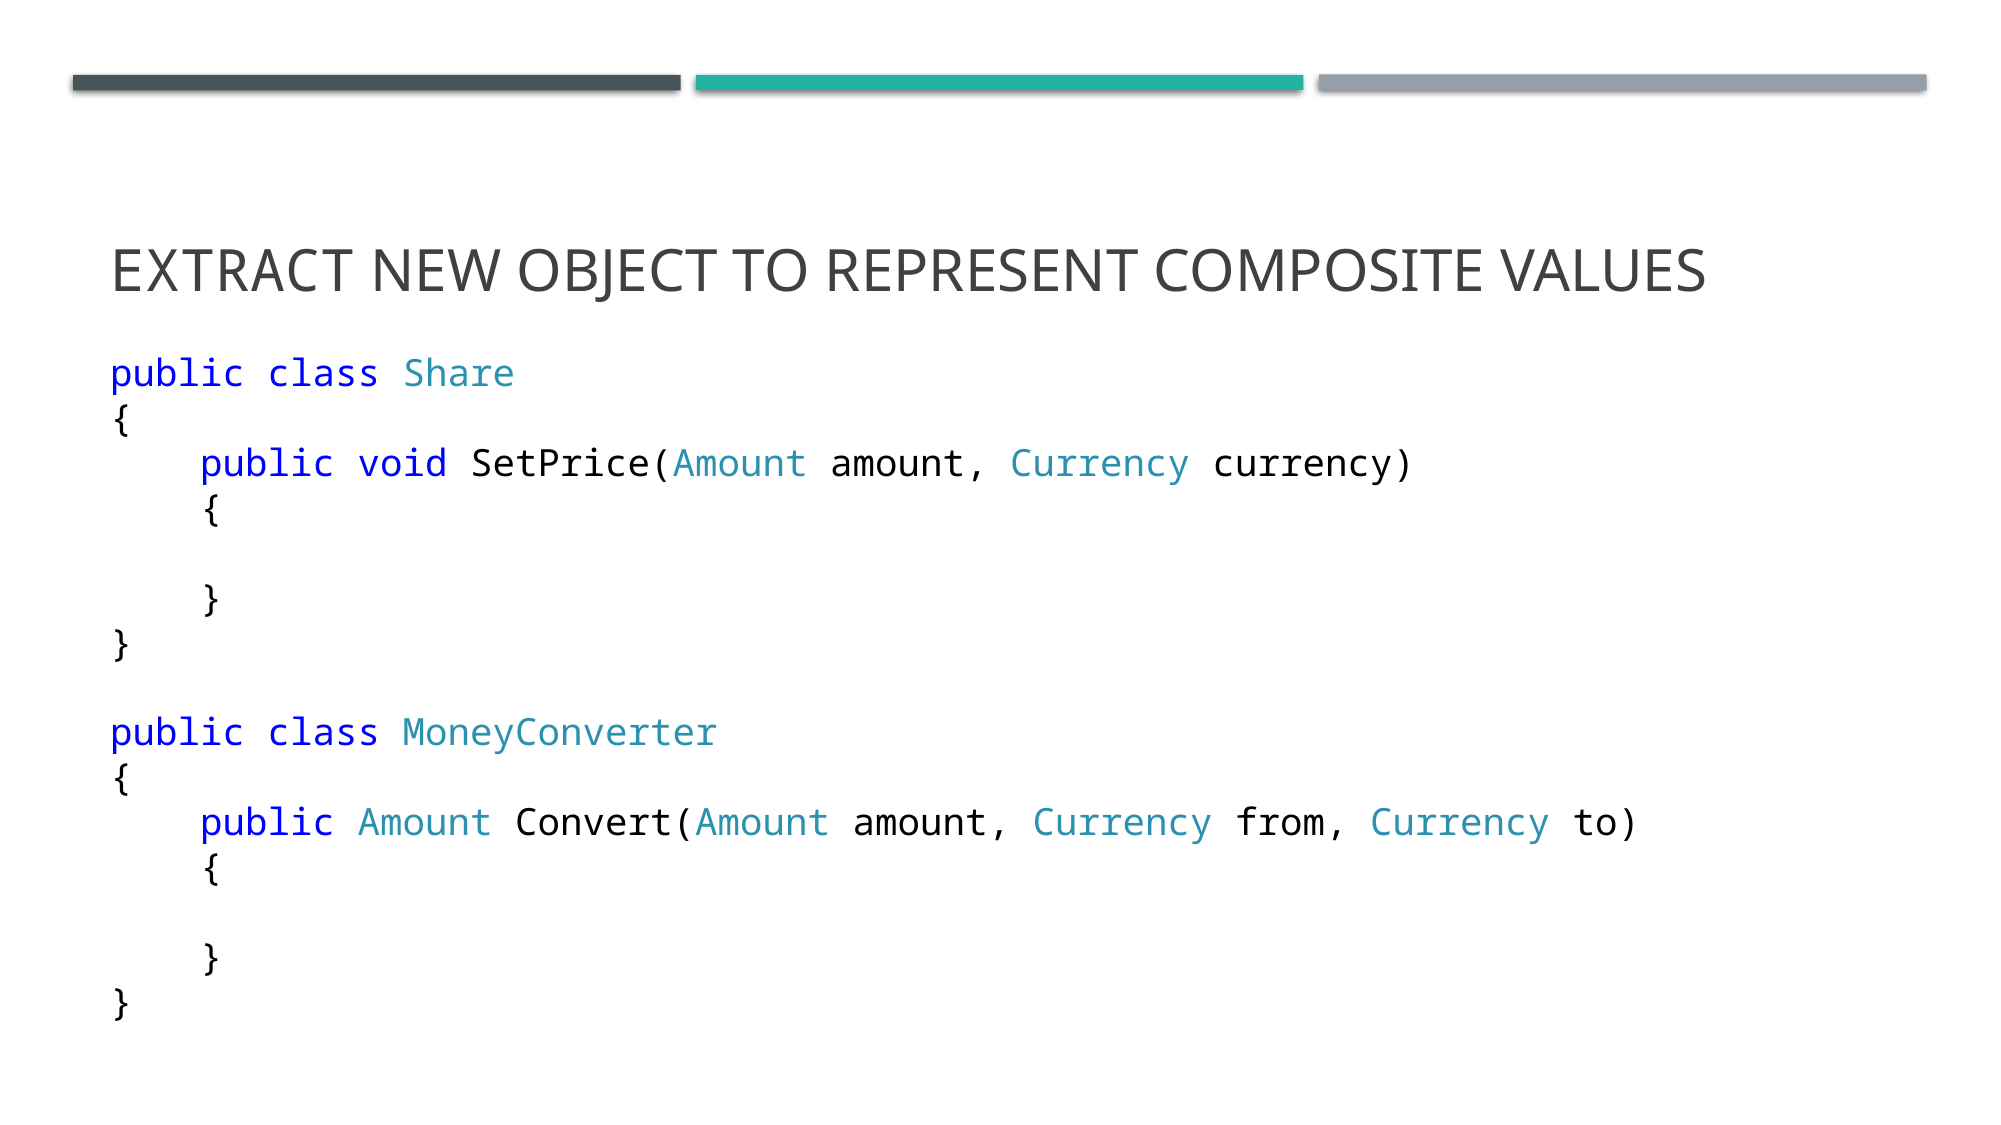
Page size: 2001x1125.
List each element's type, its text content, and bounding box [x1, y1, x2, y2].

title Extract new object to represent composite values [95, 115, 1905, 311]
text_box public class MoneyConverter { public Amount Convert(Amount amount, Currency from, Currency to) { } } [95, 700, 1905, 1031]
text_box public class Share { public void SetPrice(Amount amount, Currency currency) { } } [95, 341, 1553, 672]
